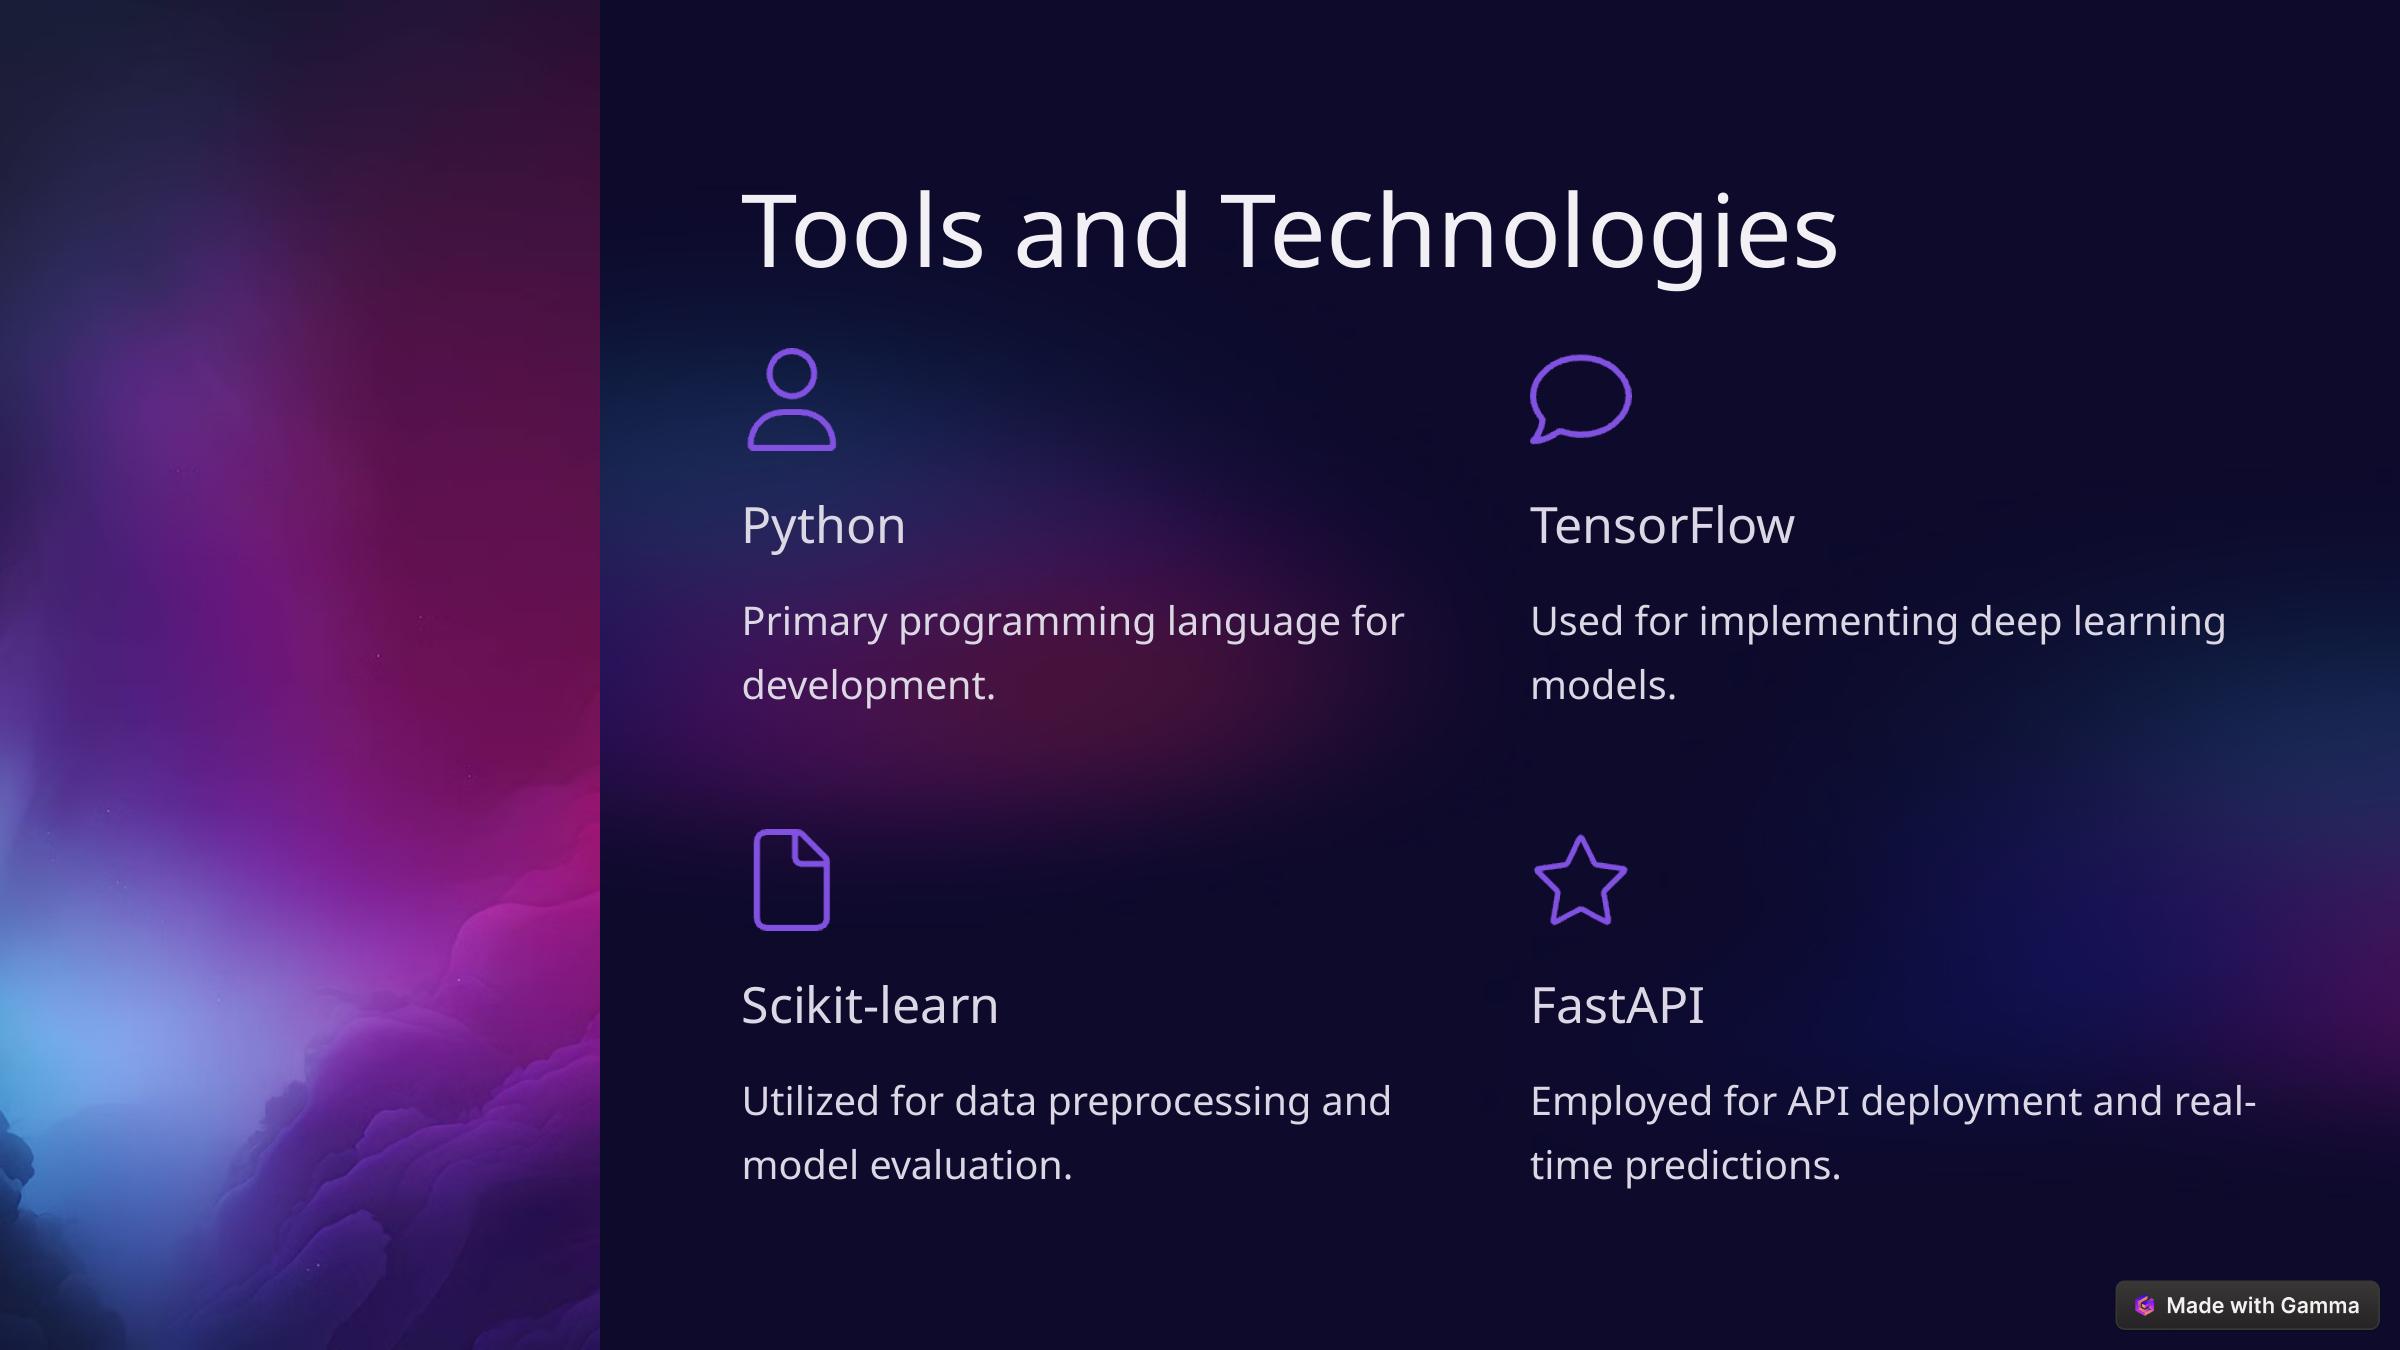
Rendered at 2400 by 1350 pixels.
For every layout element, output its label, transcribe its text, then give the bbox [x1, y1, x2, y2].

picture [0, 0, 600, 1350]
picture [741, 829, 843, 931]
text_box Primary programming language for development. [741, 578, 1470, 708]
text_box Scikit-learn [741, 971, 1248, 1035]
text_box Tools and Technologies [741, 161, 1916, 289]
text_box Used for implementing deep learning models. [1530, 578, 2259, 708]
picture [2106, 1271, 2389, 1339]
picture [741, 348, 843, 451]
text_box Employed for API deployment and real-time predictions. [1530, 1058, 2259, 1189]
picture [1530, 348, 1632, 451]
text_box TensorFlow [1530, 490, 2037, 554]
picture [1530, 829, 1632, 931]
text_box FastAPI [1530, 971, 2037, 1035]
text_box Utilized for data preprocessing and model evaluation. [741, 1058, 1470, 1189]
text_box Python [741, 490, 1248, 554]
